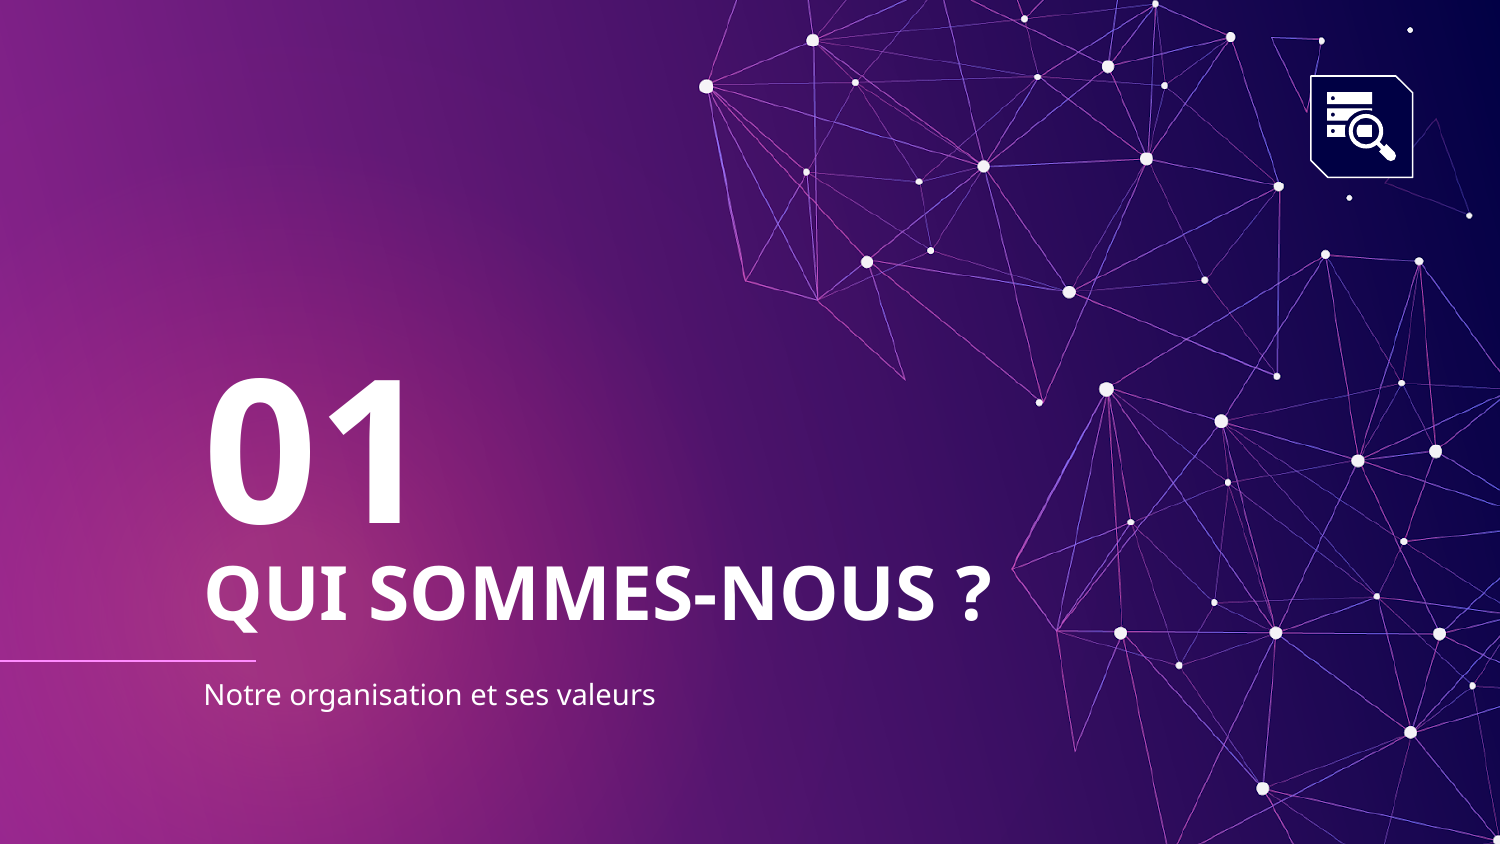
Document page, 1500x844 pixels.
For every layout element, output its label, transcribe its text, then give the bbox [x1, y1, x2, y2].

subtitle Notre organisation et ses valeurs [188, 660, 882, 749]
title QUI SOMMES-NOUS ? [188, 506, 1010, 674]
title 01 [188, 381, 678, 505]
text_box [1326, 91, 1397, 162]
picture [0, 0, 1500, 844]
text_box [1310, 76, 1413, 178]
